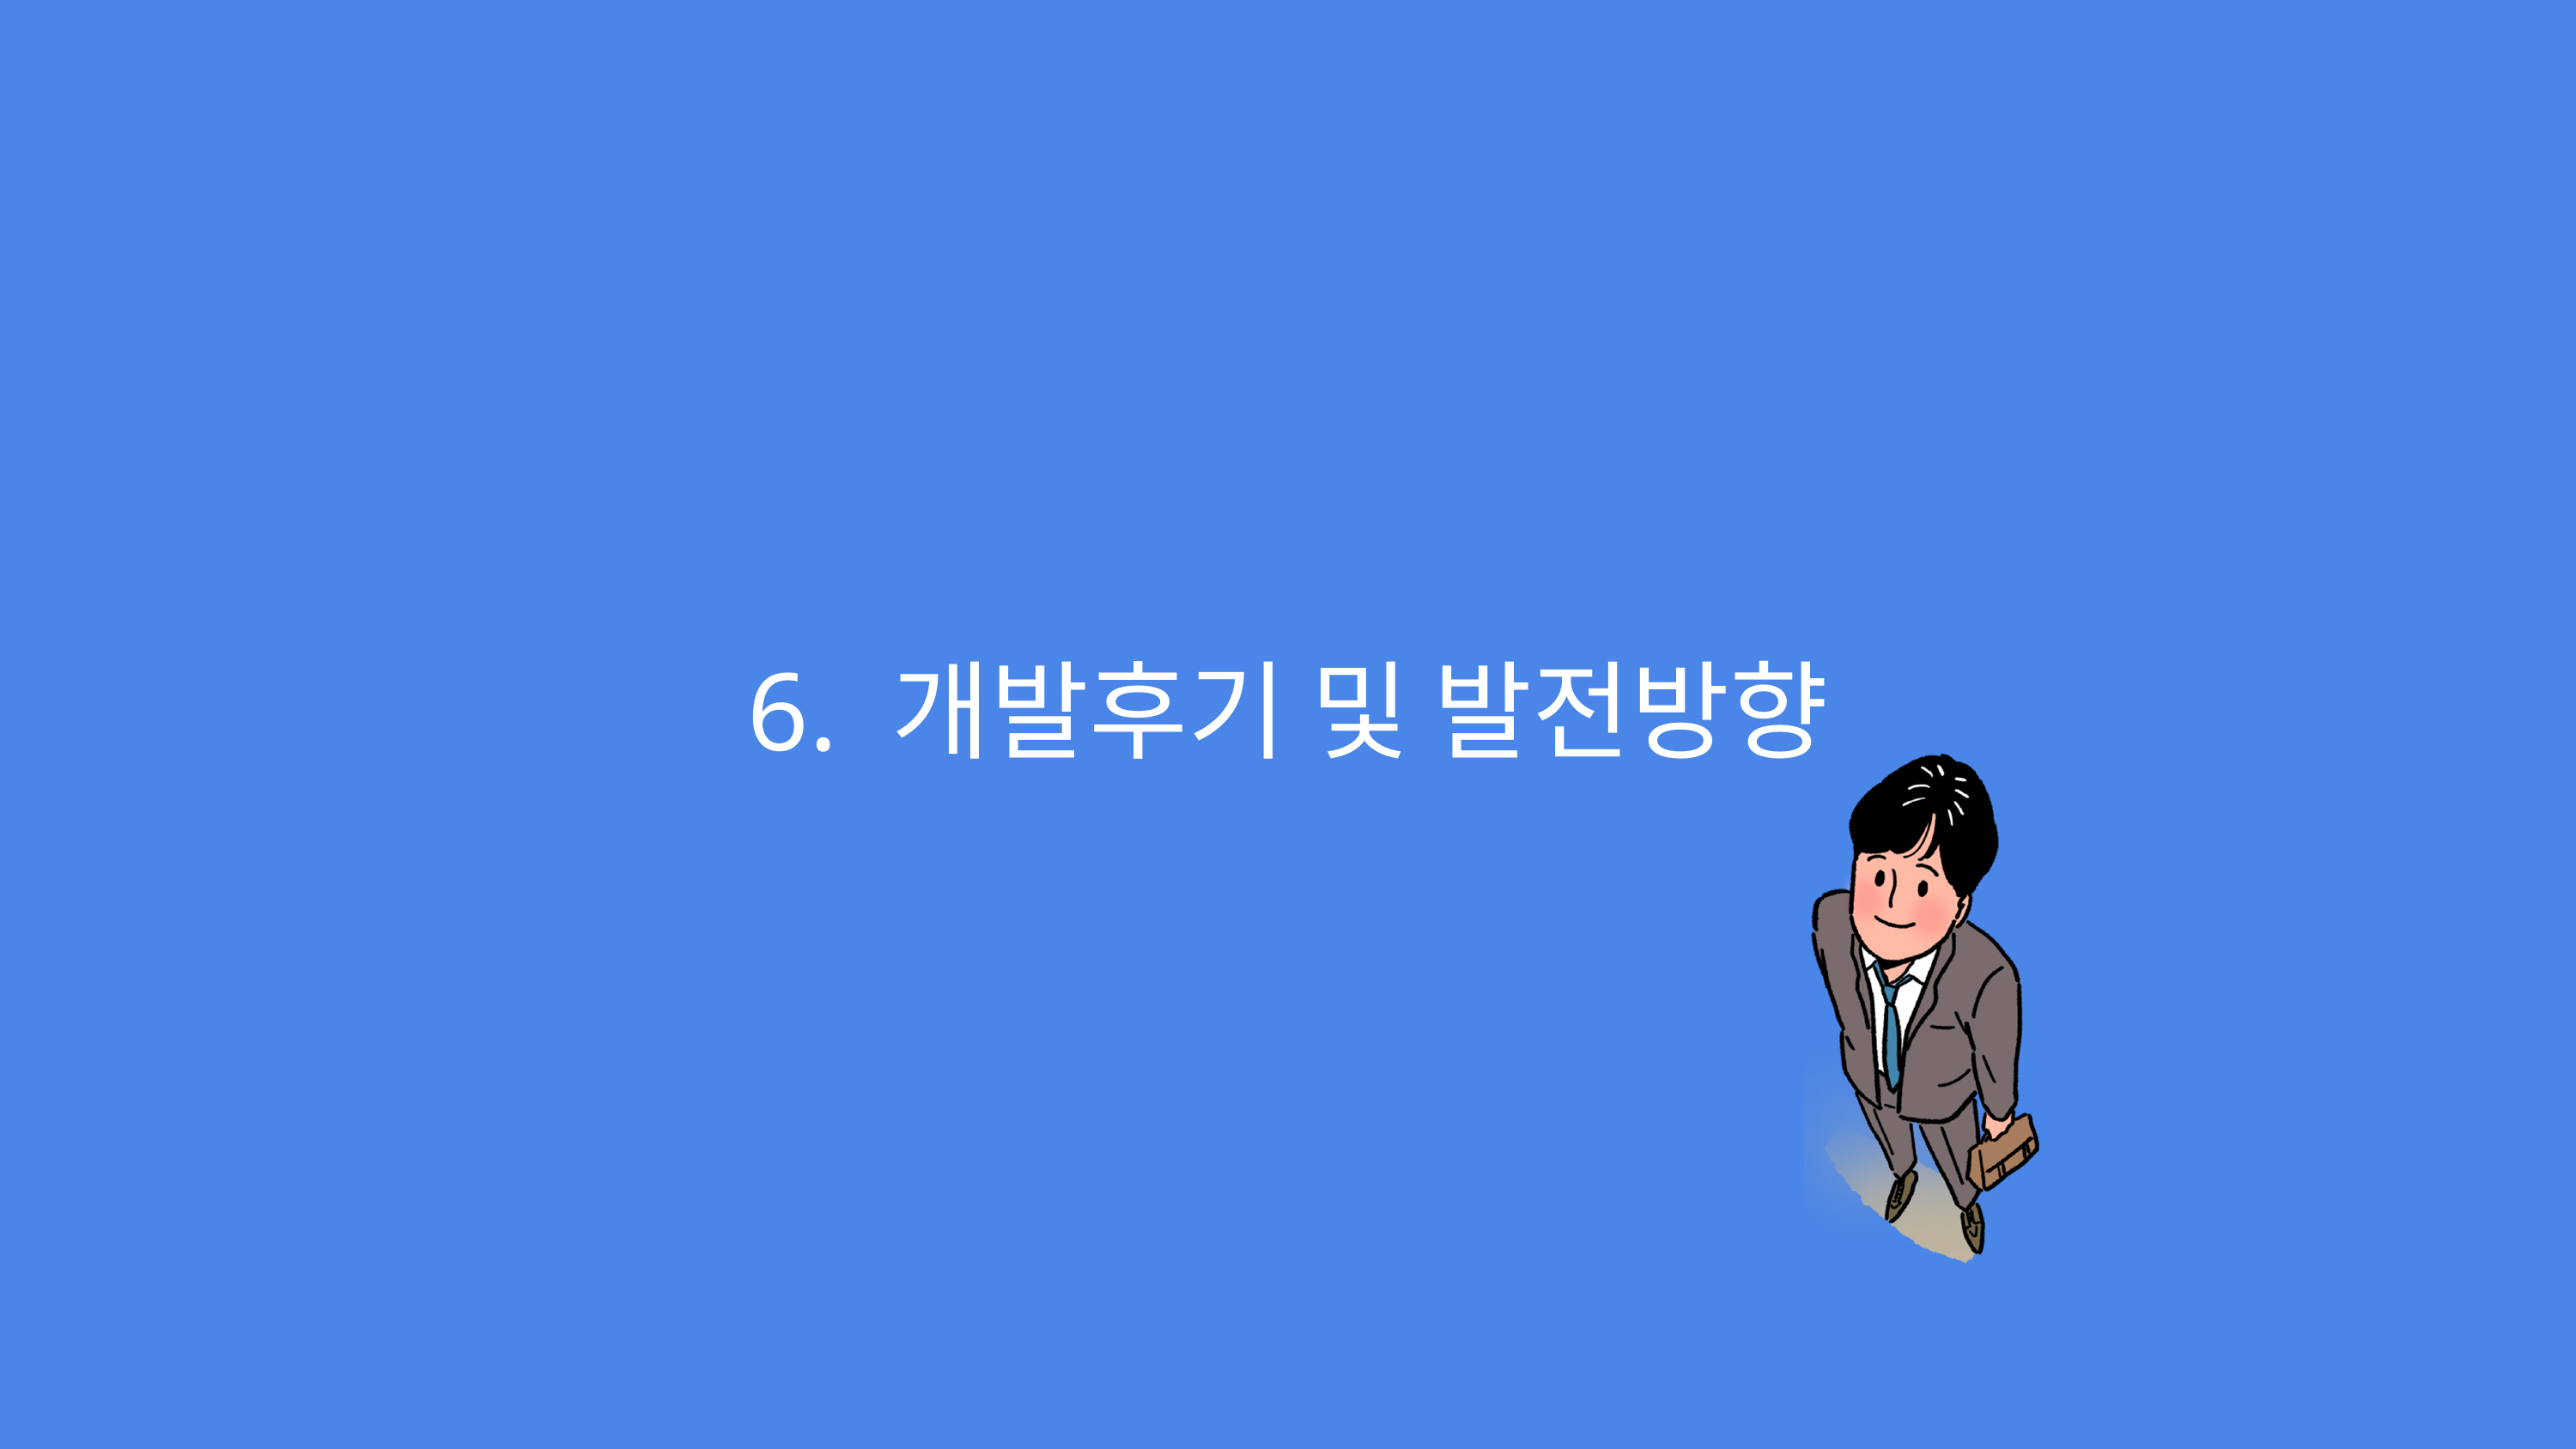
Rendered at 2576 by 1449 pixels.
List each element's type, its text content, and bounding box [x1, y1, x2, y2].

picture [1803, 754, 2039, 1264]
title 6. 개발후기 및 발전방향 [685, 591, 1891, 798]
